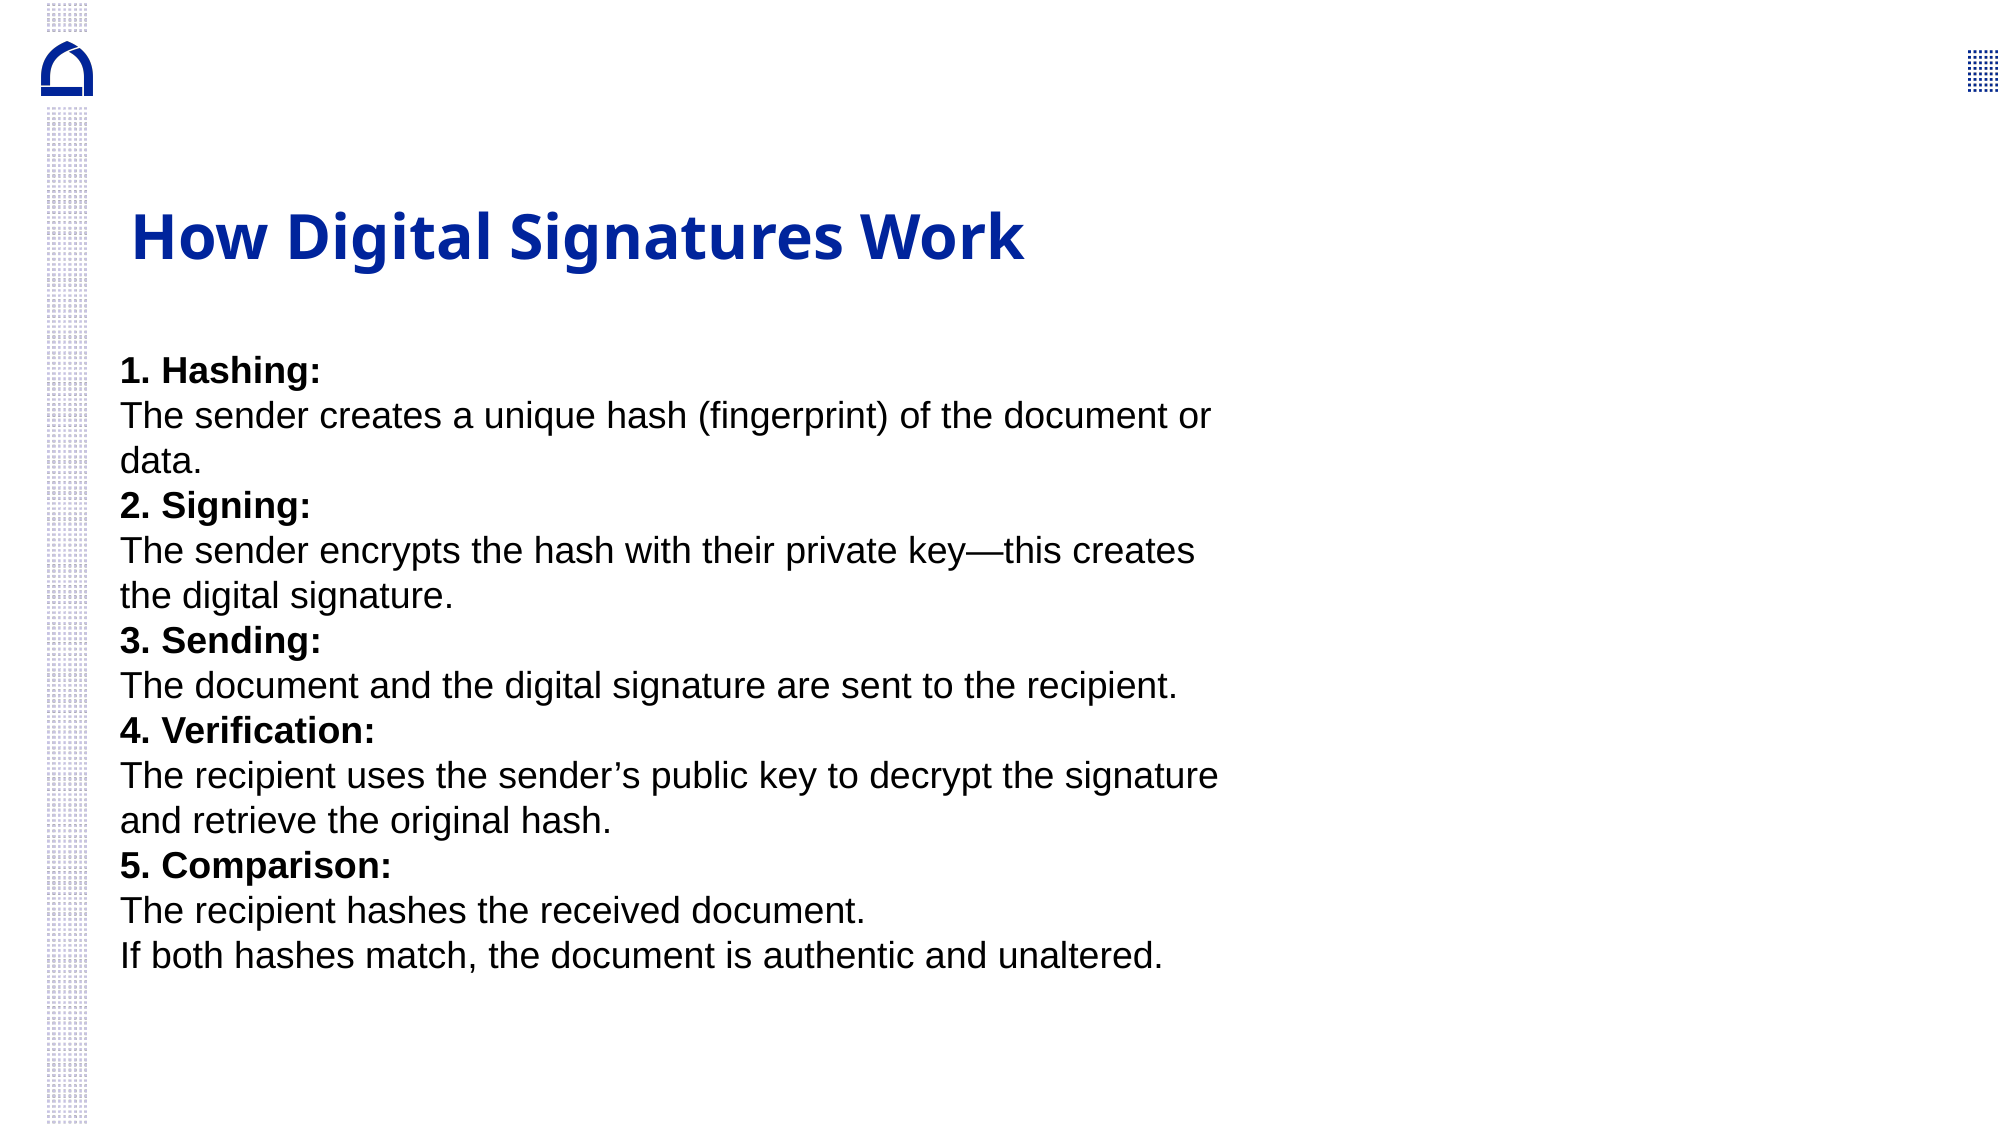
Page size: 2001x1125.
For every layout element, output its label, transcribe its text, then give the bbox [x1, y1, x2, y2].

picture [1968, 50, 1998, 92]
picture [41, 0, 93, 1125]
title How Digital Signatures Work [115, 198, 1080, 290]
list 1. Hashing: The sender creates a unique hash (fingerprint) of the document or data. 2. Signing: The sender encrypts the hash with their private key—this creates the digital signature. 3. Sending: The document and the digital signature are sent to the recipient. 4. Verification: The recipient uses the sender’s public key to decrypt the signature and retrieve the original hash. 5. Comparison: The recipient hashes the received document. If both hashes match, the document is authentic and unaltered. [104, 334, 1252, 987]
